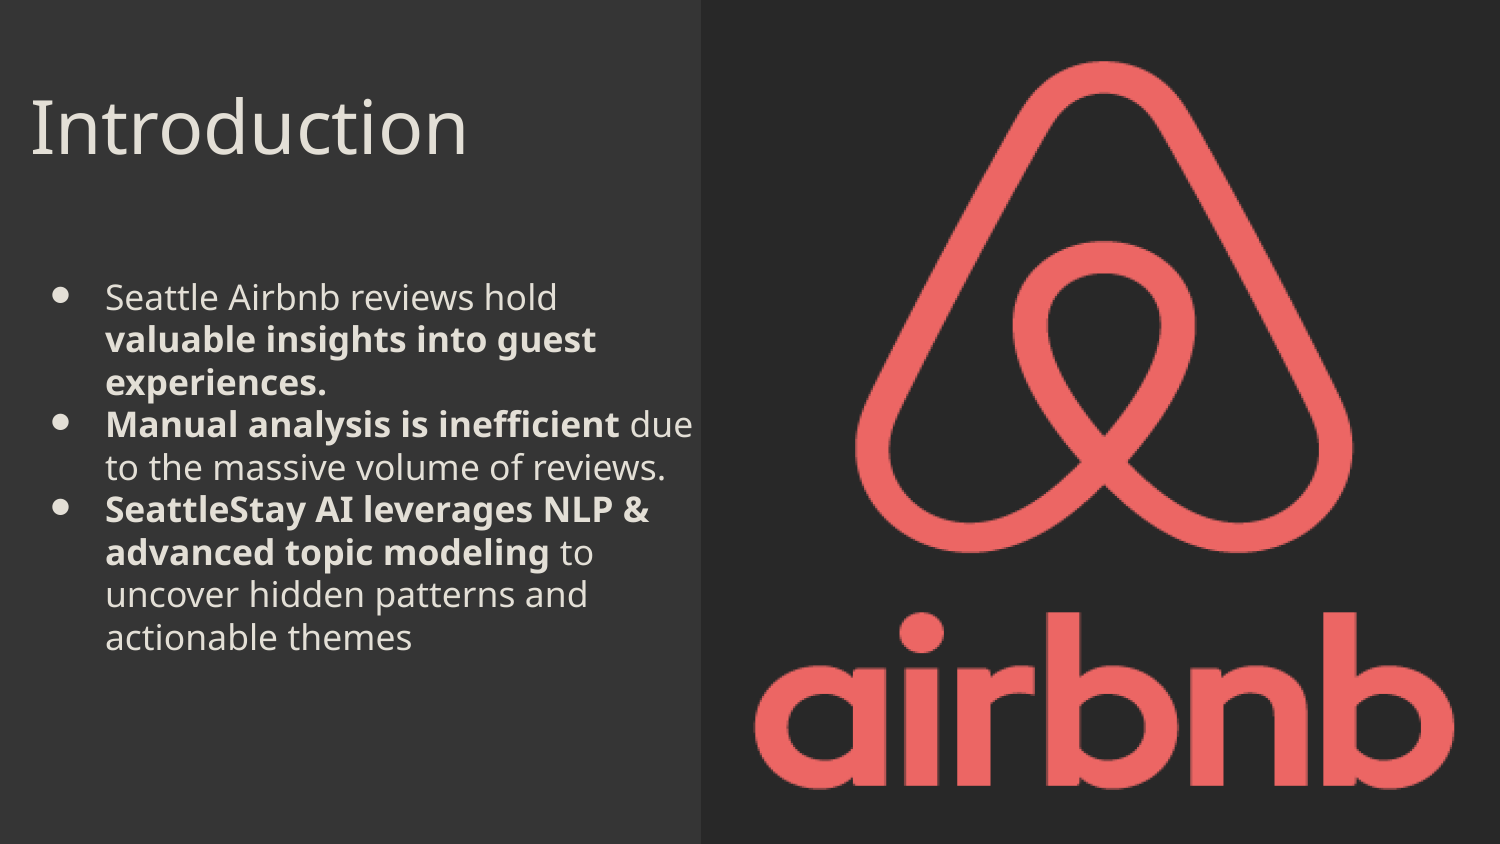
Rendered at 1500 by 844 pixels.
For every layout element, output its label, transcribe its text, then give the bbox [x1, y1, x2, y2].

picture [701, 0, 1500, 844]
text_box Seattle Airbnb reviews hold valuable insights into guest experiences. Manual analysis is inefficient due to the massive volume of reviews. SeattleStay AI leverages NLP & advanced topic modeling to uncover hidden patterns and actionable themes [15, 259, 696, 715]
title Introduction [15, 75, 696, 259]
